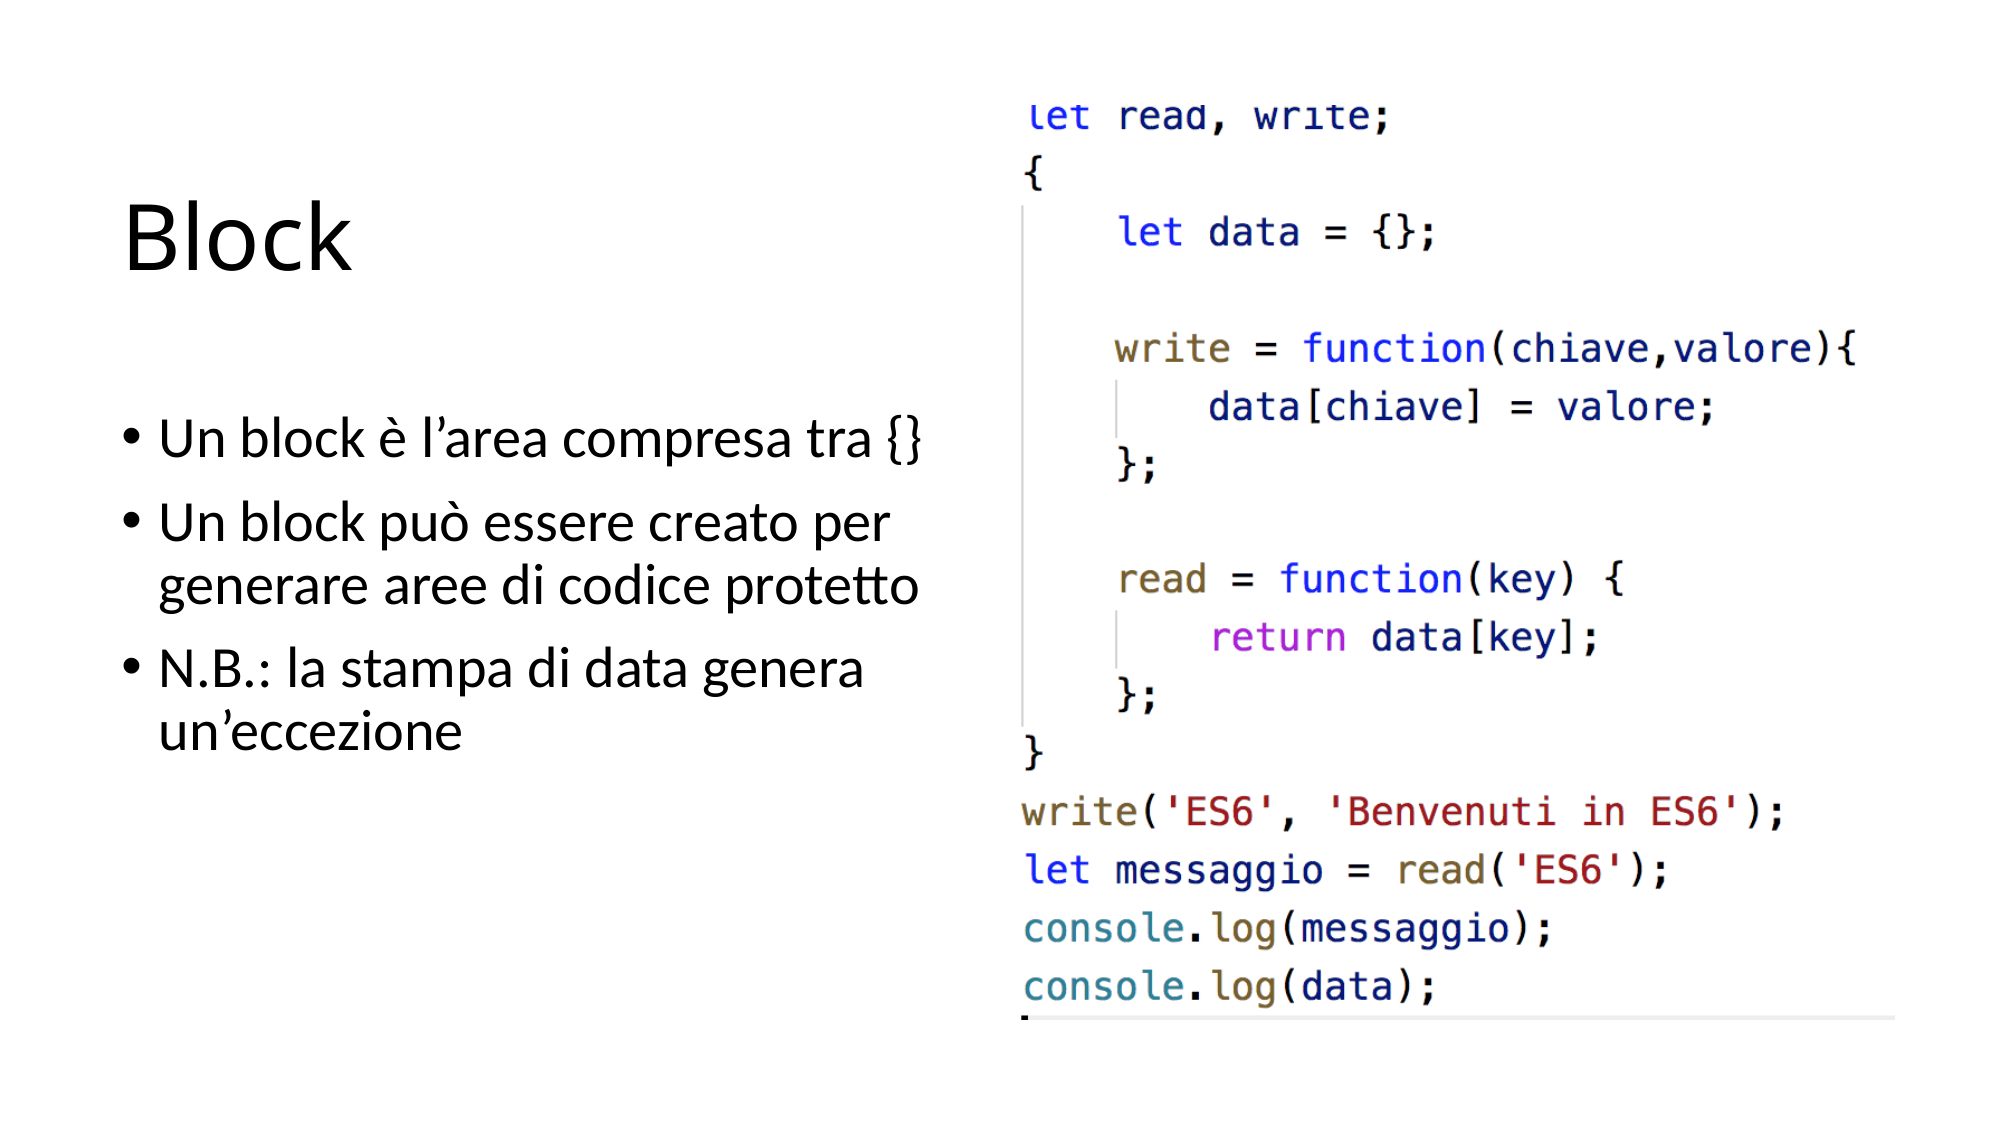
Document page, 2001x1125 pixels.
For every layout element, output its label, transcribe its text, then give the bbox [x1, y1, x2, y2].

list Un block è l’area compresa tra {} Un block può essere creato per generare aree di codice protetto N.B.: la stampa di data genera un’eccezione [106, 399, 948, 1021]
picture [999, 104, 1895, 1020]
title Block [106, 103, 948, 379]
